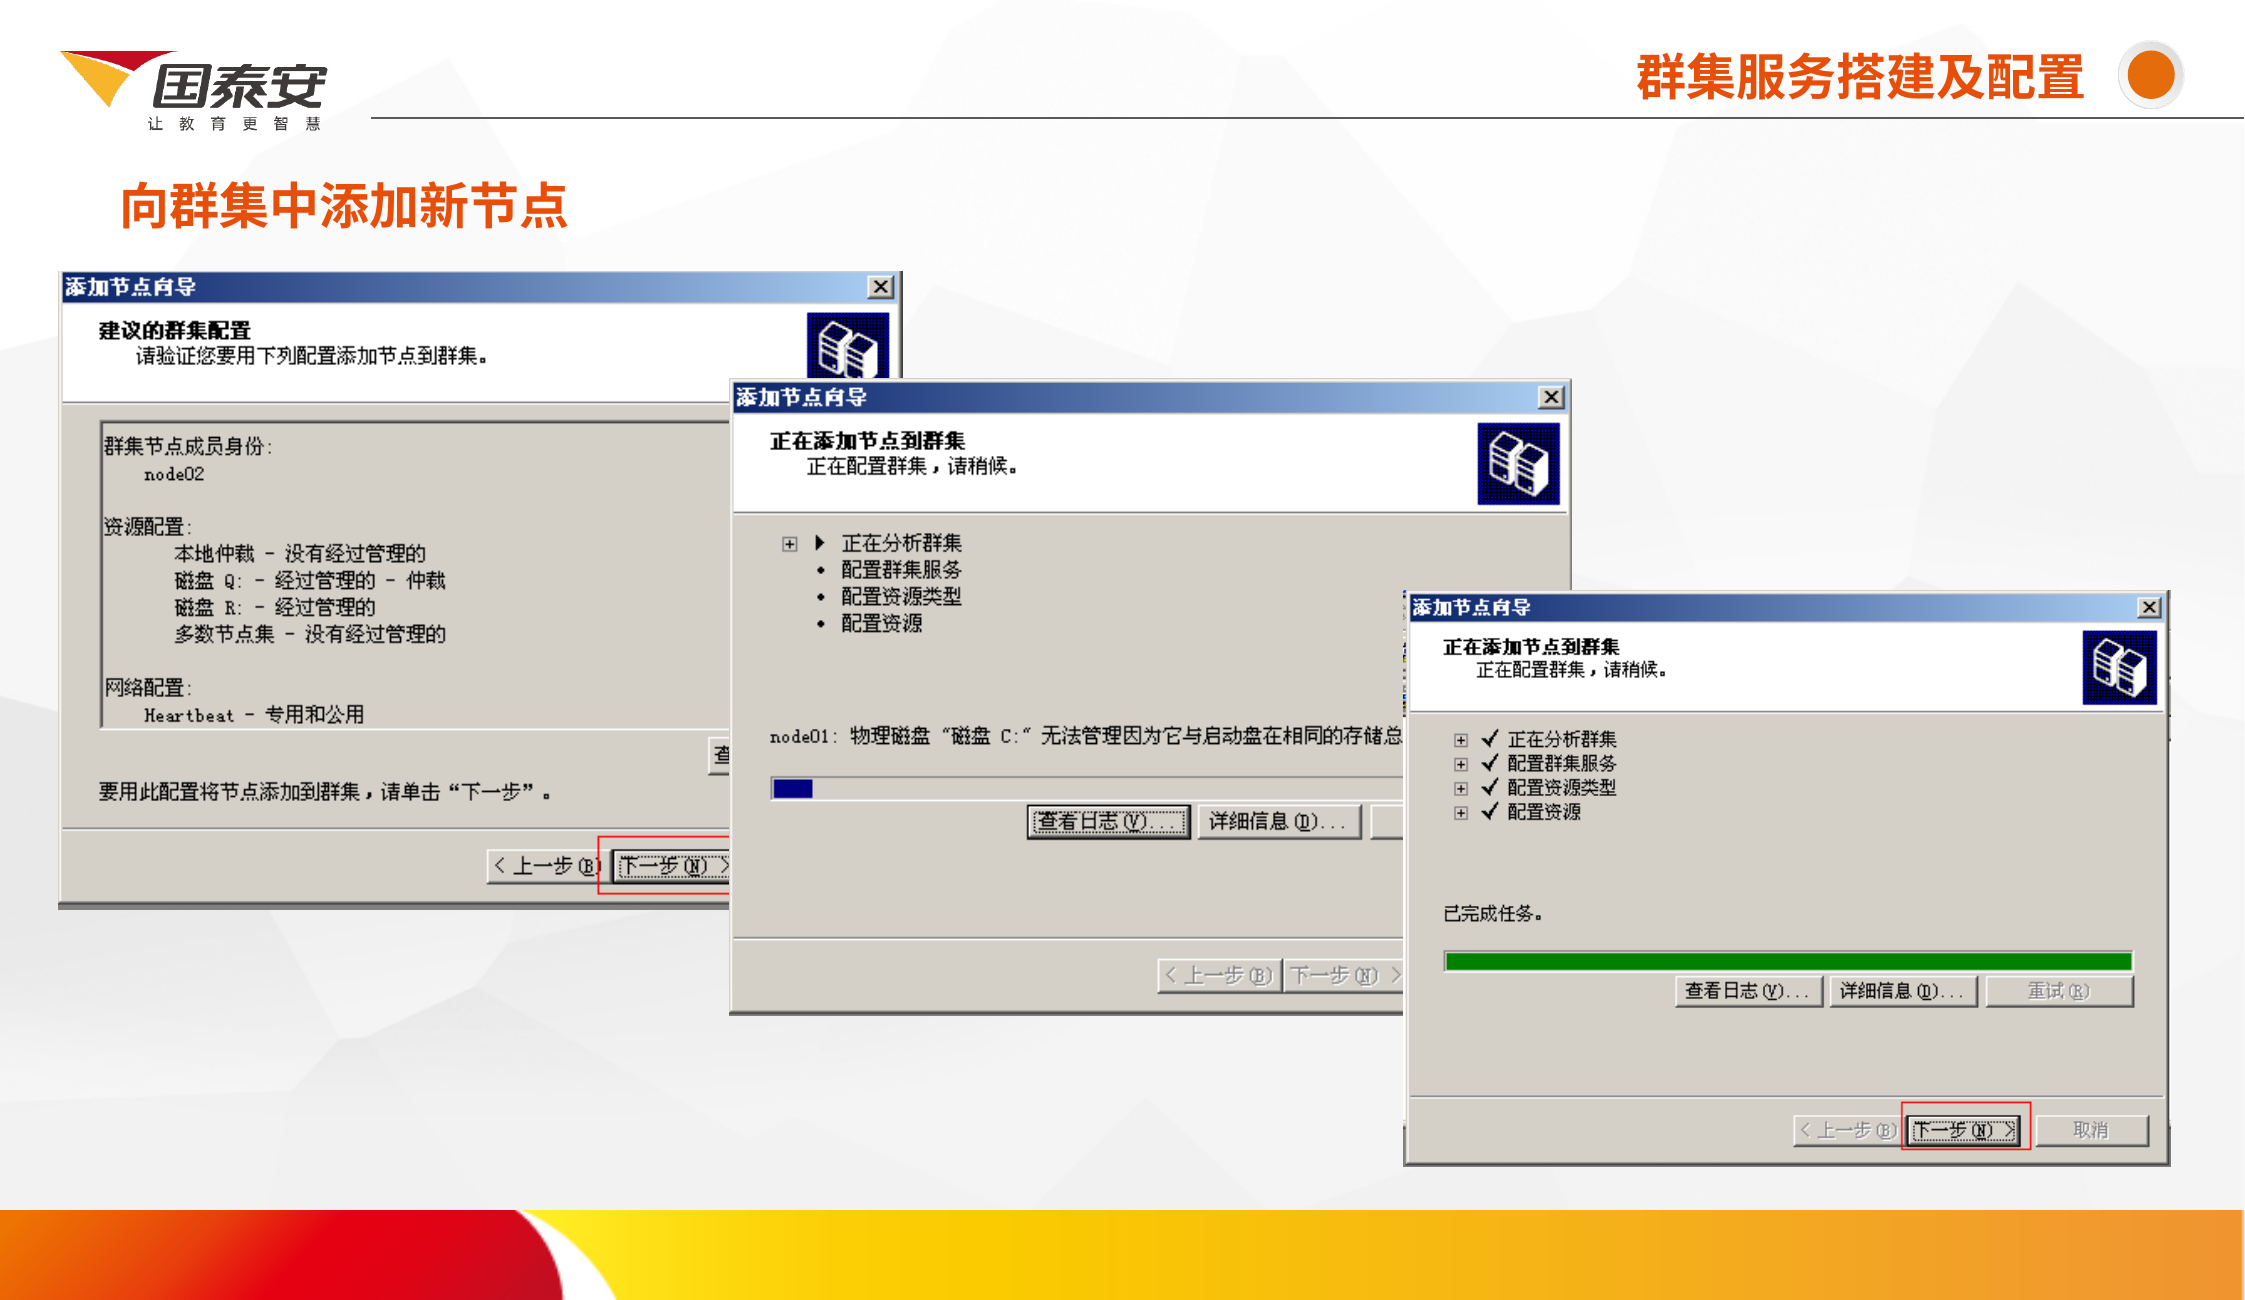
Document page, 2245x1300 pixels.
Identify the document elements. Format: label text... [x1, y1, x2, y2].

list 群集服务搭建及配置 [1334, 37, 2101, 121]
picture [0, 0, 2245, 1300]
list 向群集中添加新节点 [105, 166, 2103, 233]
